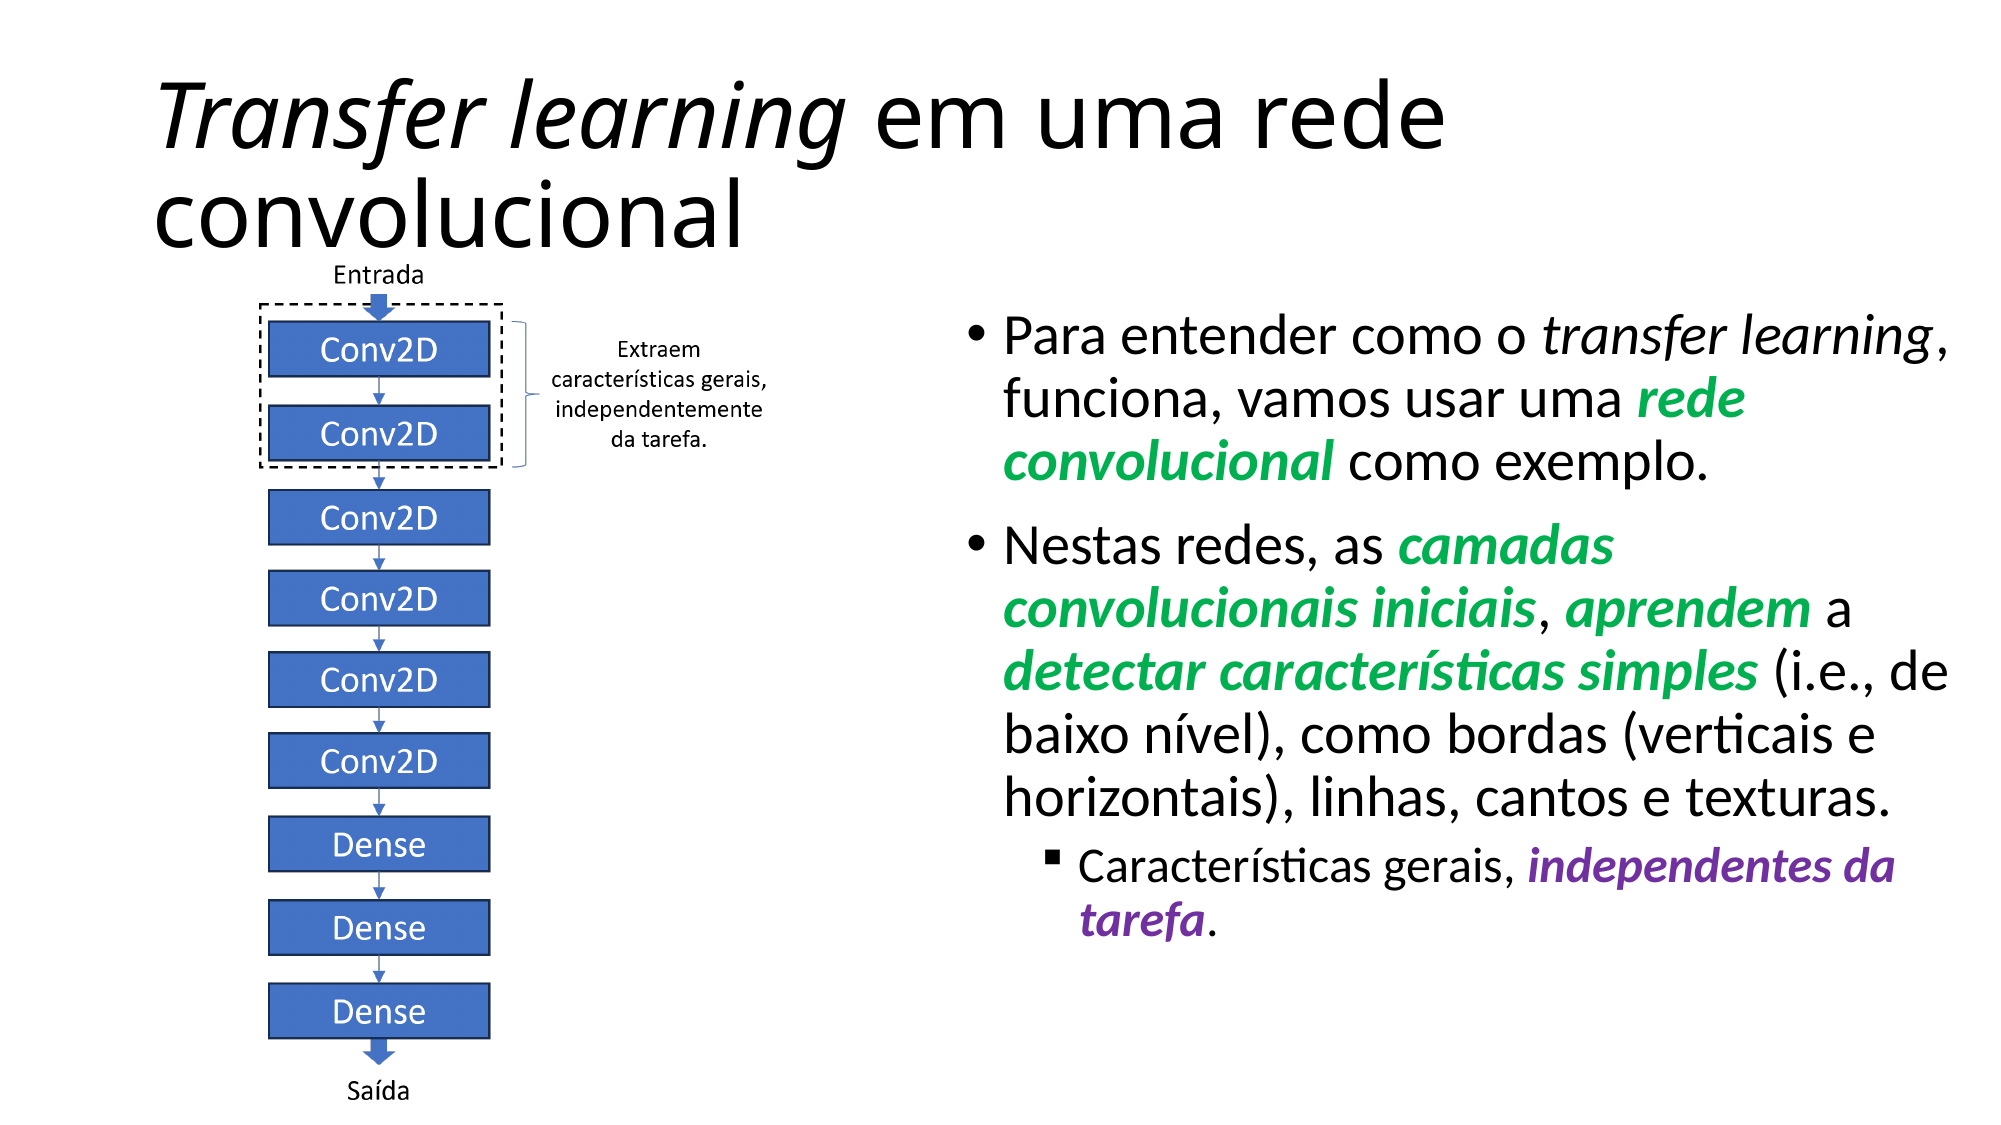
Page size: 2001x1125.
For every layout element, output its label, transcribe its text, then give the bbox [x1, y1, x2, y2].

title Transfer learning em uma rede convolucional [137, 59, 1863, 278]
list Para entender como o transfer learning, funciona, vamos usar uma rede convolucional como exemplo. Nestas redes, as camadas convolucionais iniciais, aprendem a detectar características simples (i.e., de baixo nível), como bordas (verticais e horizontais), linhas, cantos e texturas. Características gerais, independentes da tarefa. [951, 296, 1971, 1125]
picture [259, 247, 788, 1125]
